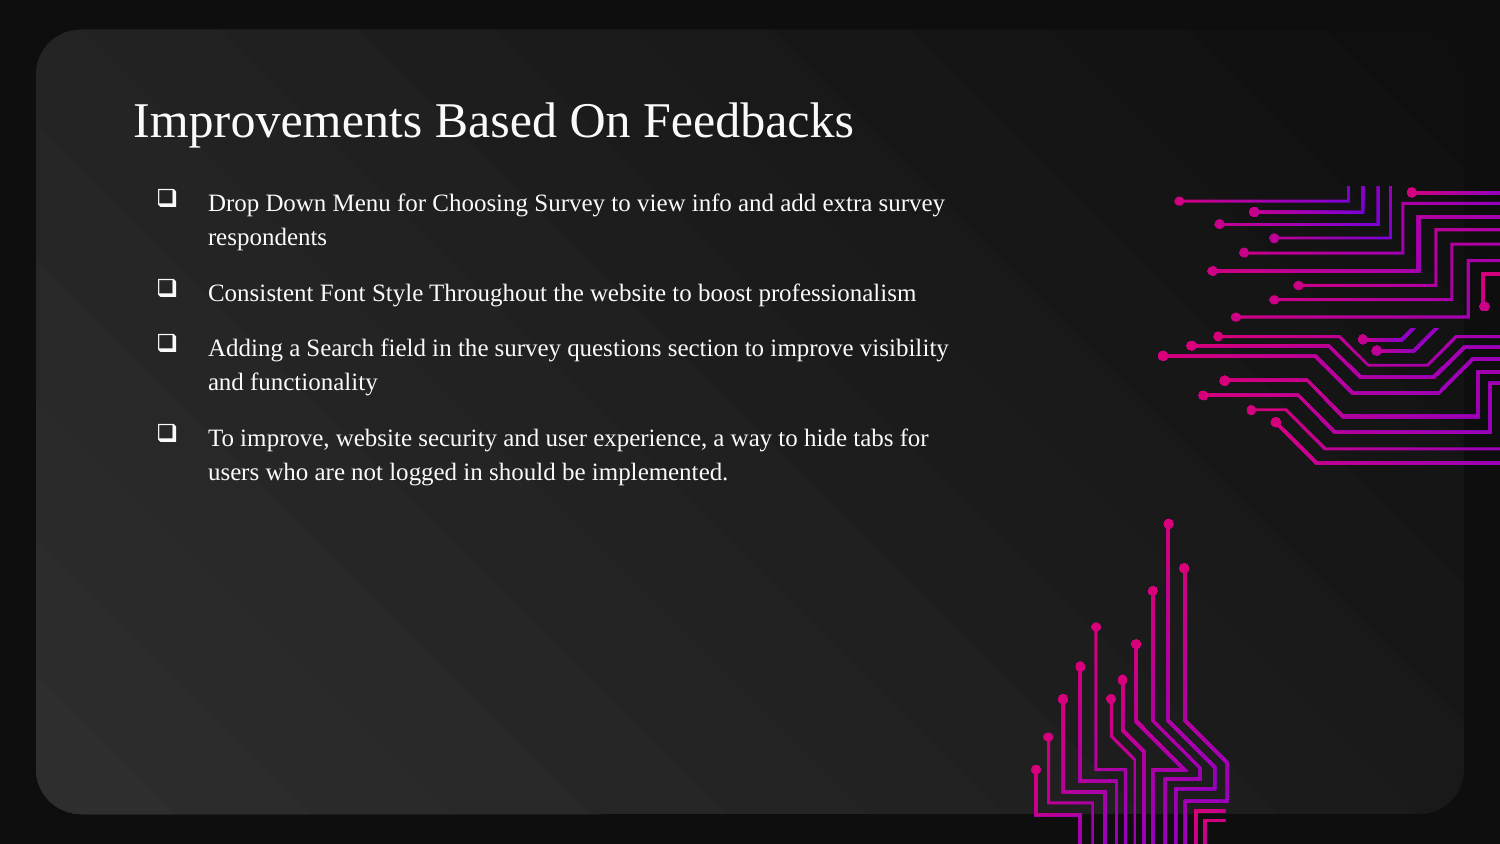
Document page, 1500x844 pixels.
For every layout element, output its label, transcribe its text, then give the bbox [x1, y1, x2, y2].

title Improvements Based On Feedbacks [118, 72, 1382, 167]
subtitle Drop Down Menu for Choosing Survey to view info and add extra survey respondents Consistent Font Style Throughout the website to boost professionalism Adding a Search field in the survey questions section to improve visibility and functionality To improve, website security and user experience, a way to hide tabs for users who are not logged in should be implemented. [118, 166, 967, 771]
